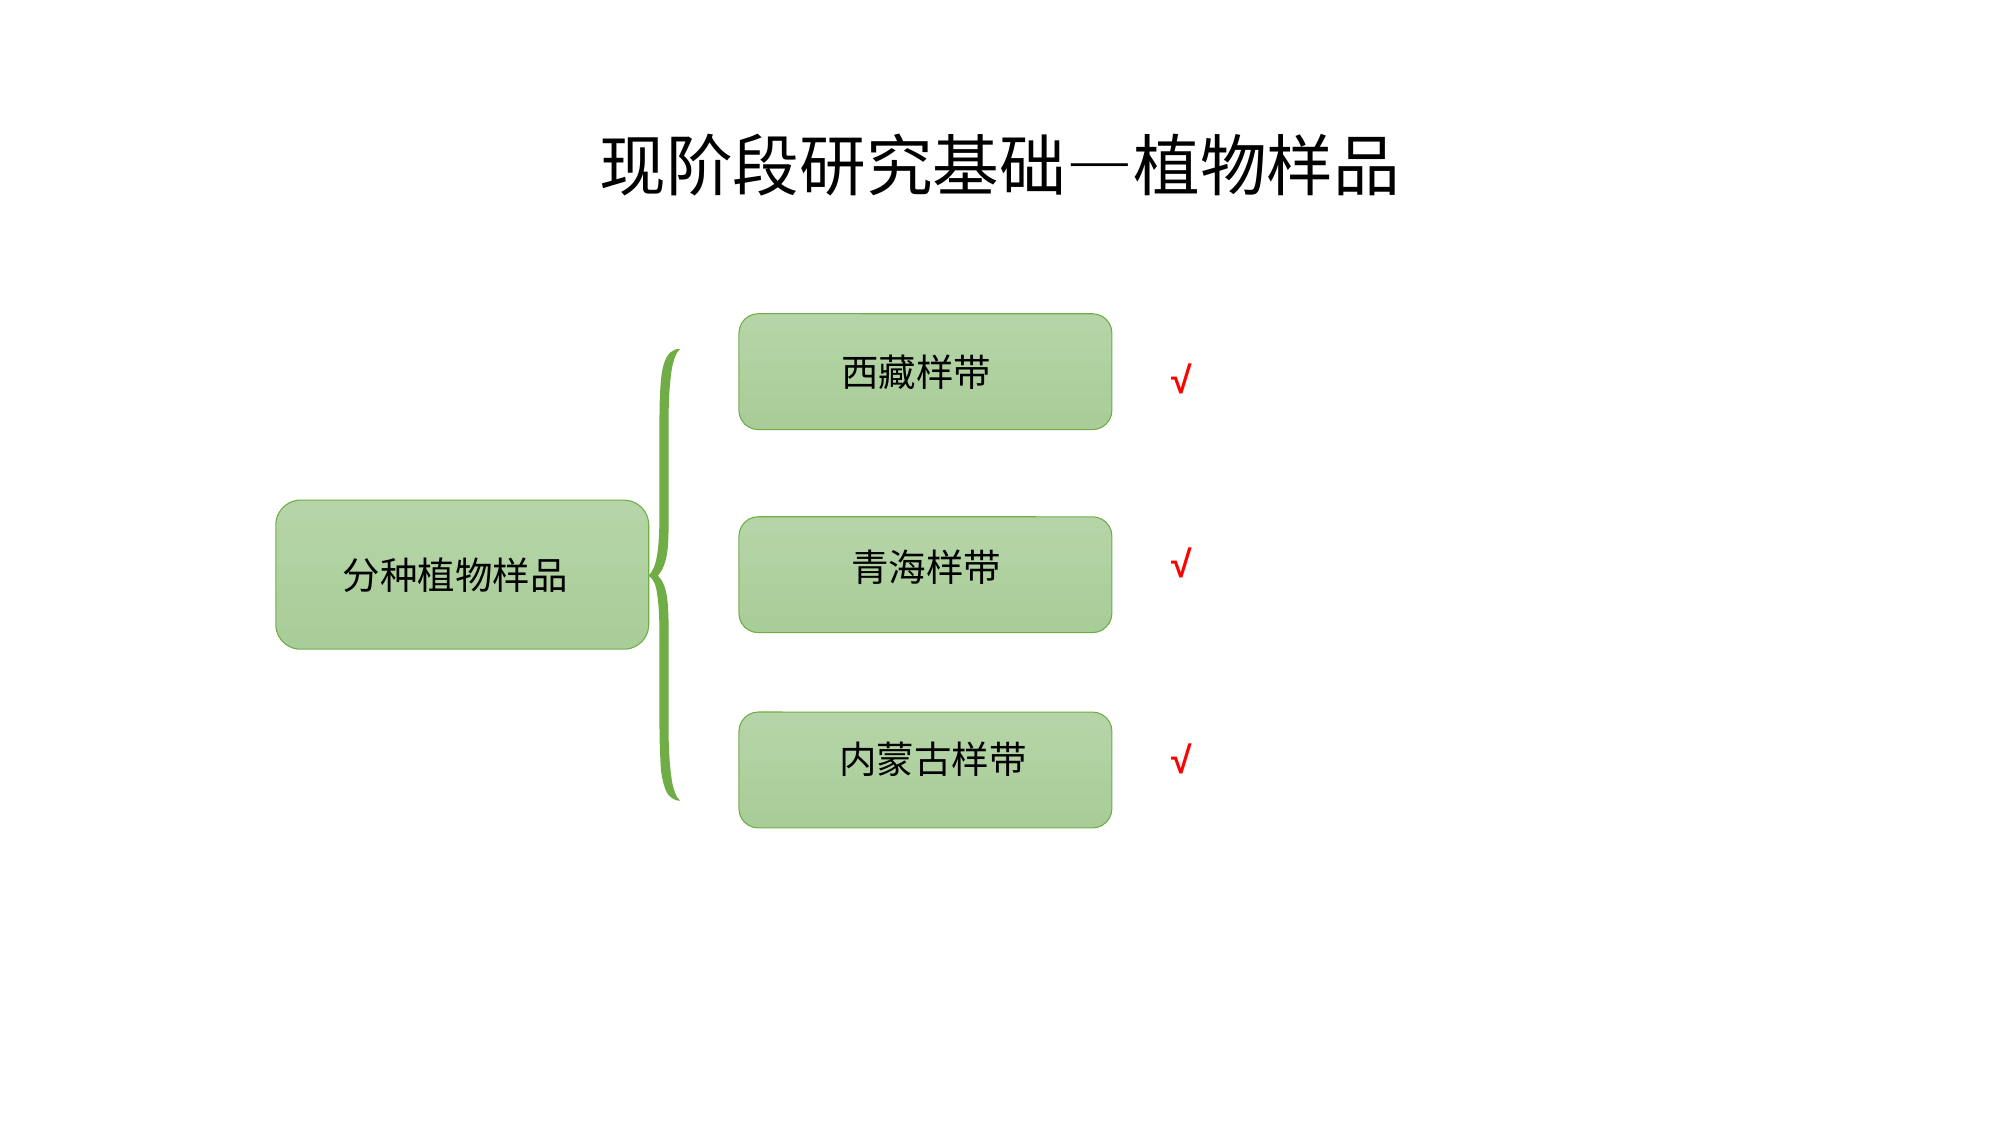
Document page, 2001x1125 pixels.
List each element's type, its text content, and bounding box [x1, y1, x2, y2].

list [137, 299, 1863, 1014]
title 现阶段研究基础—植物样品 [137, 59, 1863, 278]
text_box [275, 499, 650, 650]
text_box [738, 711, 1113, 829]
text_box √ [1156, 348, 1268, 409]
text_box [738, 516, 1113, 634]
text_box √ [1156, 532, 1268, 593]
text_box 西藏样带 [788, 341, 1044, 402]
text_box 青海样带 [827, 536, 1025, 597]
text_box 内蒙古样带 [824, 728, 1049, 789]
text_box √ [1156, 728, 1268, 789]
text_box [738, 313, 1113, 431]
text_box [648, 348, 681, 801]
text_box 分种植物样品 [327, 544, 587, 605]
